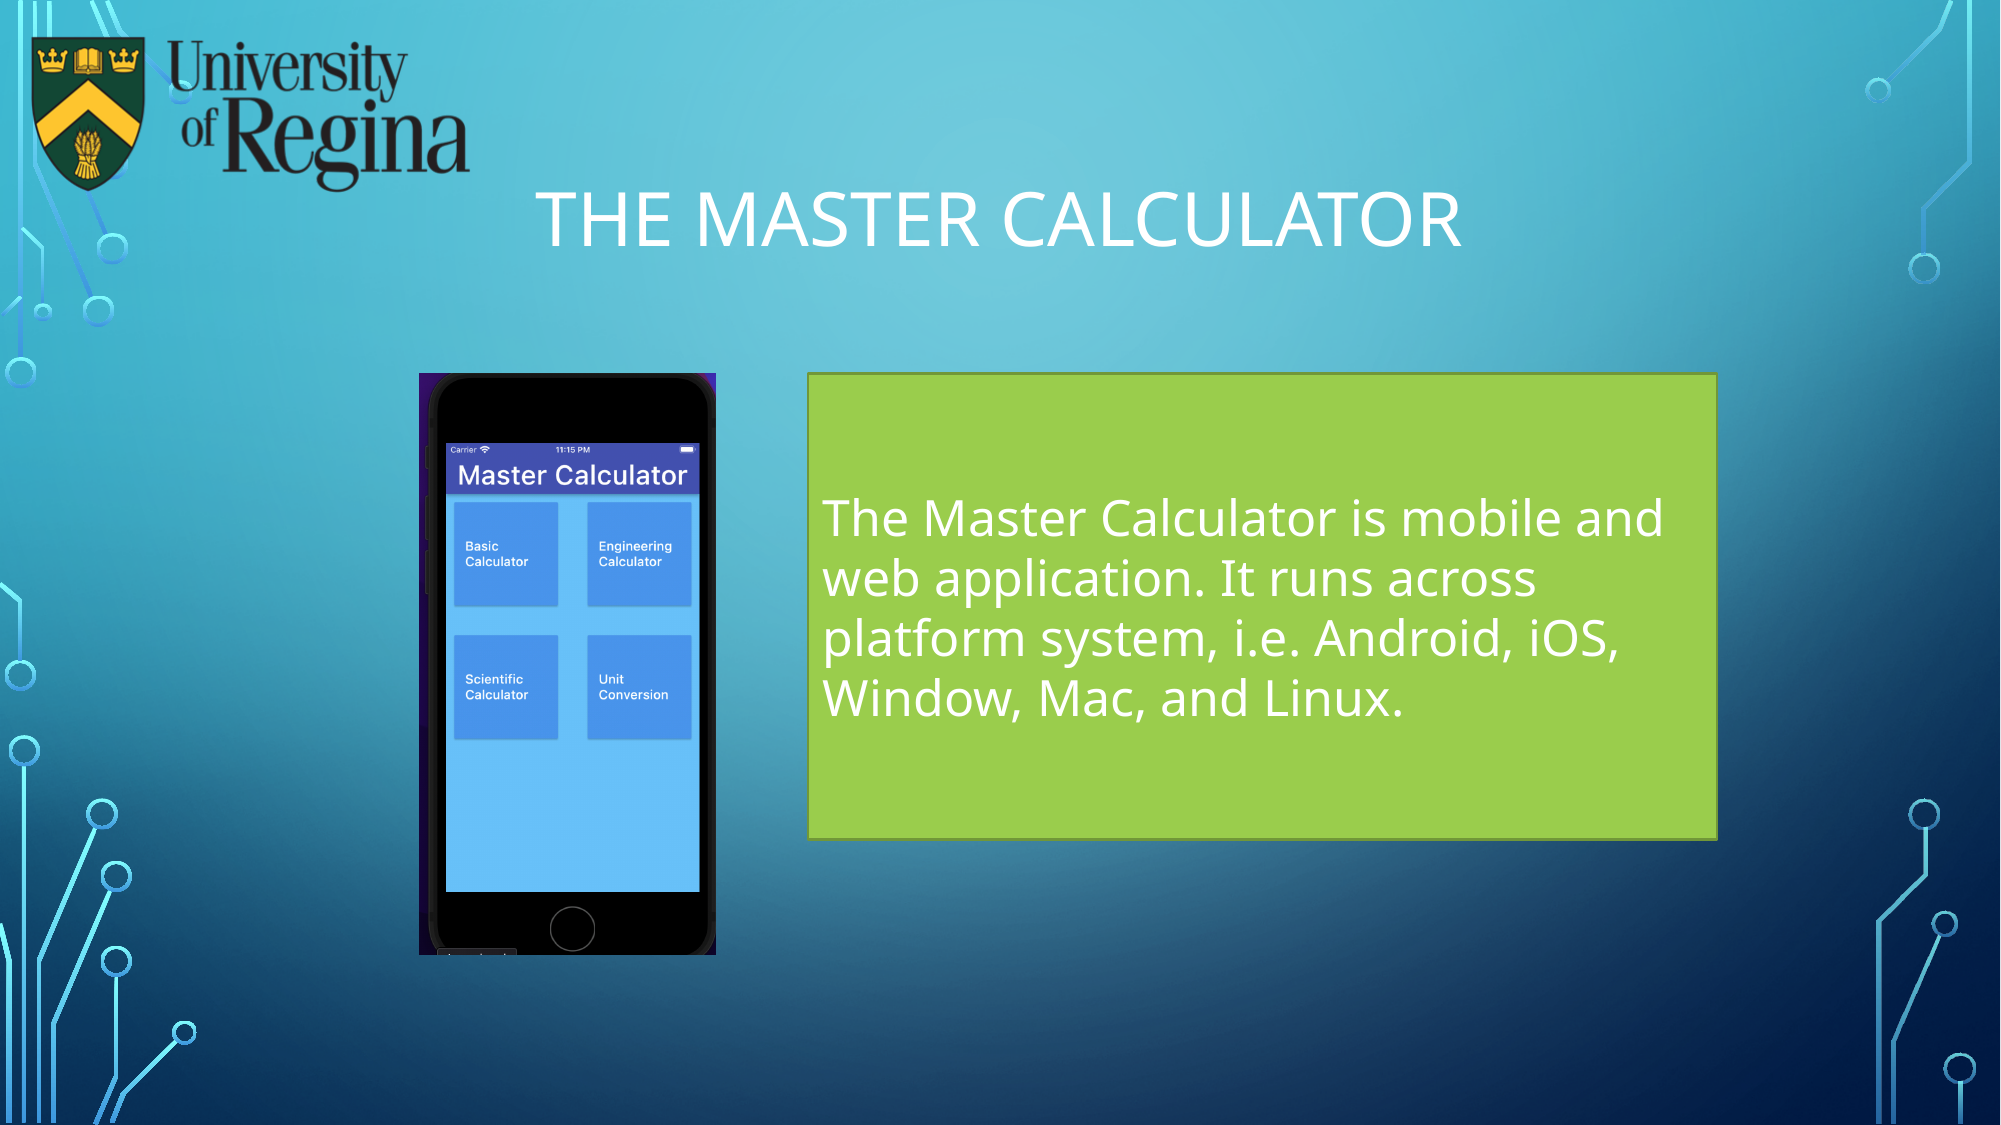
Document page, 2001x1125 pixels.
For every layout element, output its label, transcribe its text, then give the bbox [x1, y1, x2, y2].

title The Master Calculator [187, 101, 1813, 344]
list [419, 373, 716, 955]
text_box The Master Calculator is mobile and web application. It runs across platform system, i.e. Android, iOS, Window, Mac, and Linux. [807, 372, 1718, 841]
picture [0, 4, 496, 223]
